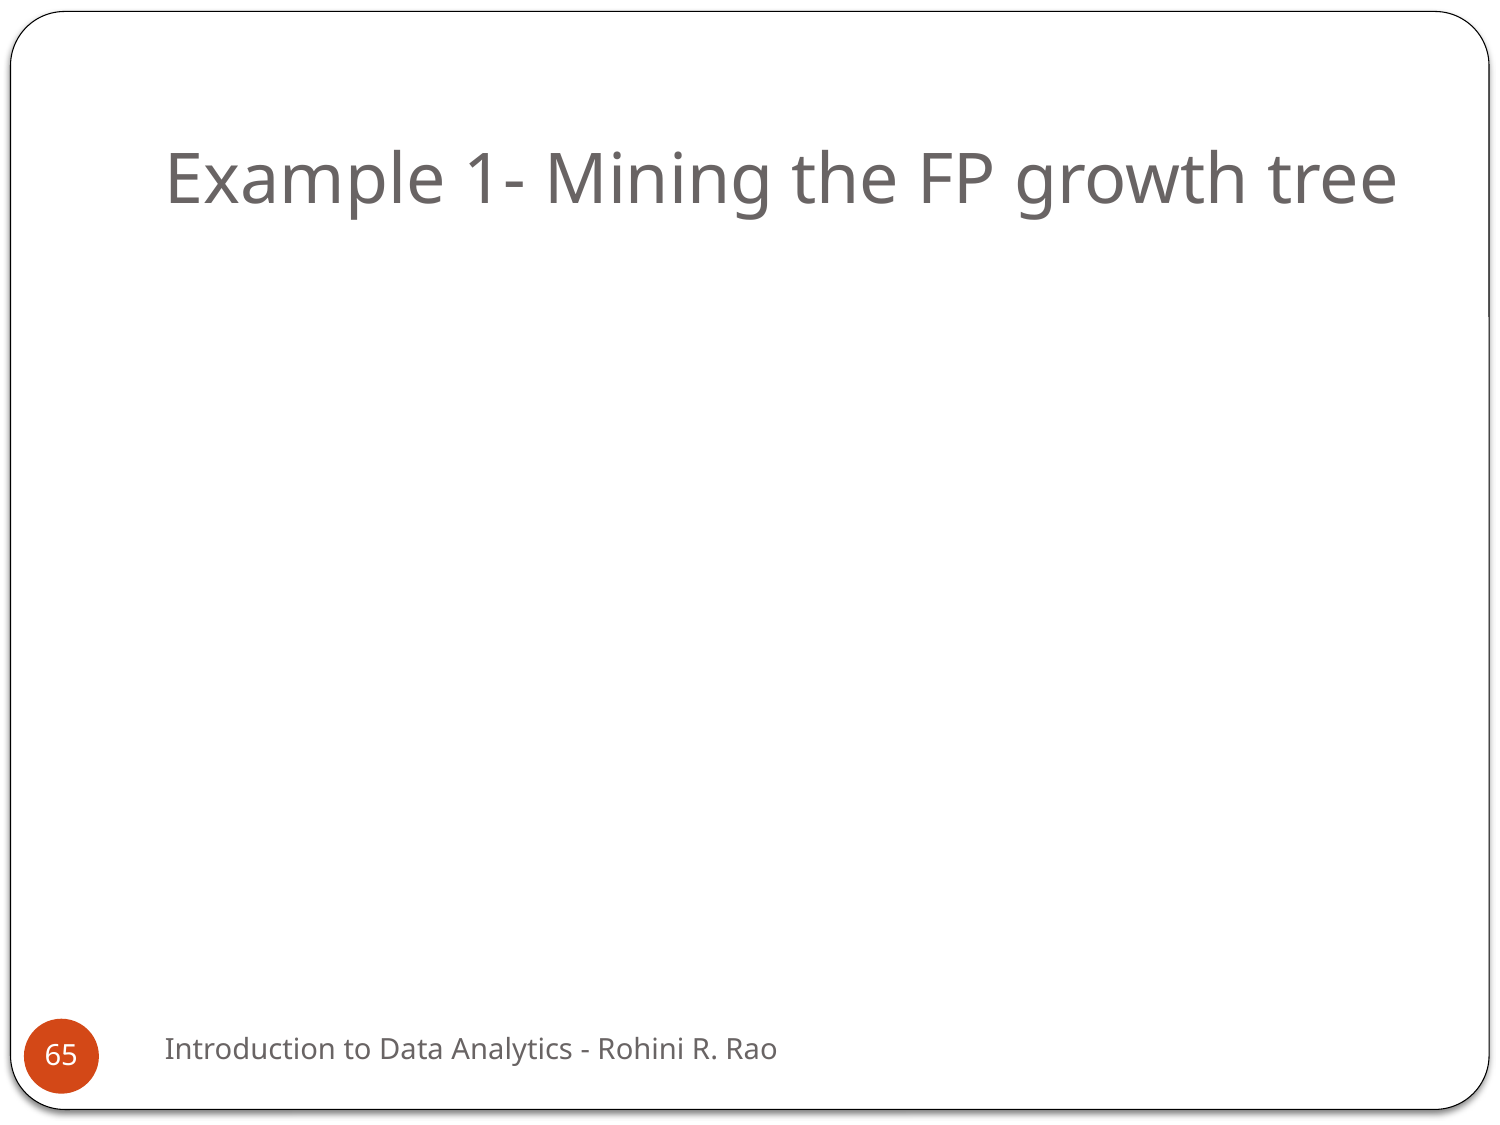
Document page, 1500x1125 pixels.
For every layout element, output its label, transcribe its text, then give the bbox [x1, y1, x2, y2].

footer Introduction to Data Analytics - Rohini R. Rao [150, 1012, 800, 1088]
title Example 1- Mining the FP growth tree [150, 45, 1425, 233]
slide_number 65 [23, 1018, 99, 1094]
